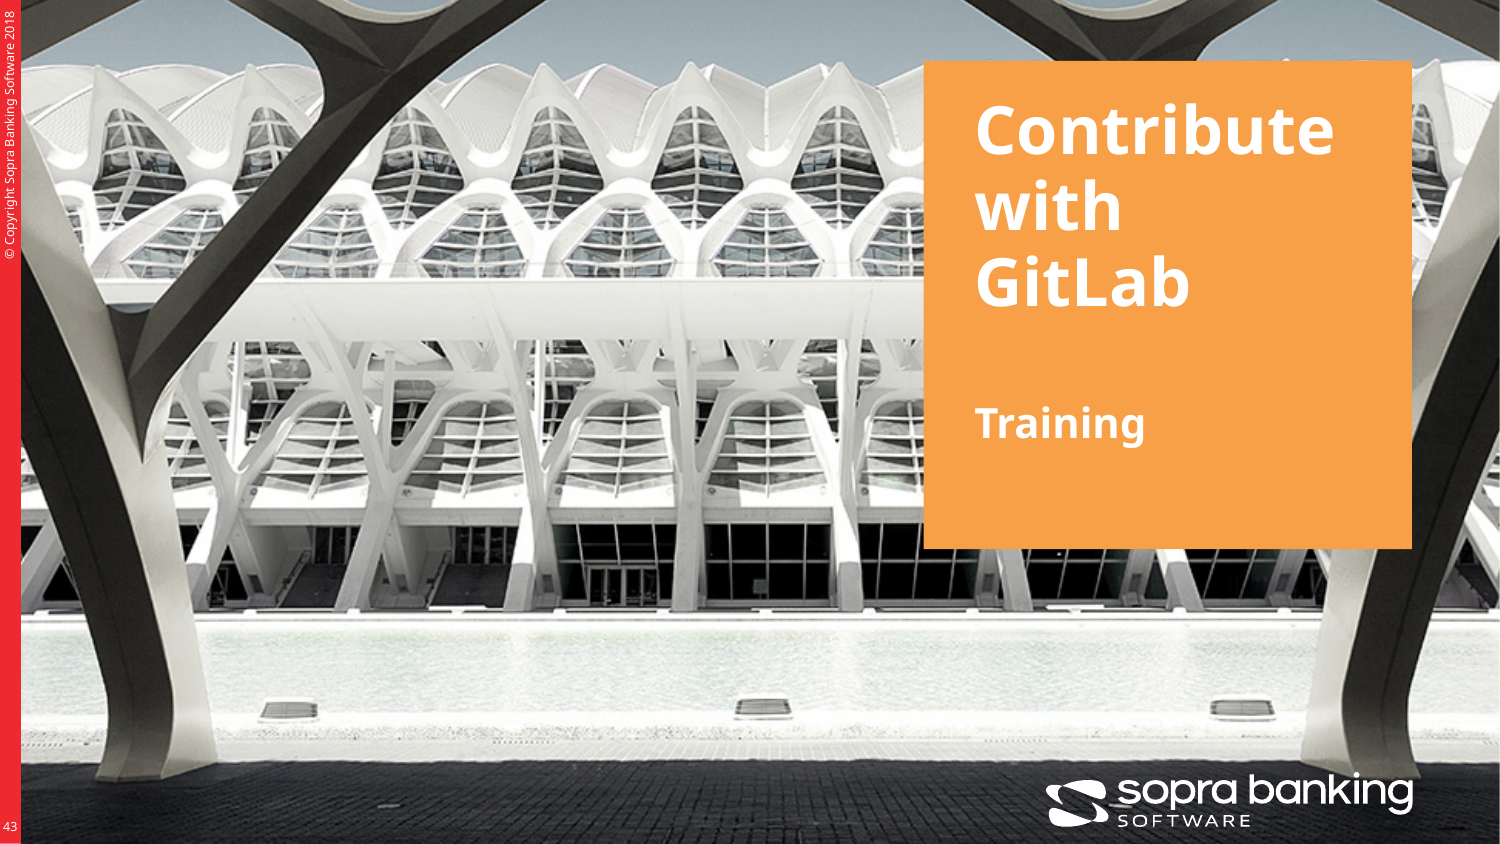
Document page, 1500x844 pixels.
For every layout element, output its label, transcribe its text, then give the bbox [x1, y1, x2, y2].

list Training [959, 393, 1364, 433]
picture [21, 0, 1500, 844]
list Contribute with GitLab [959, 86, 1364, 392]
